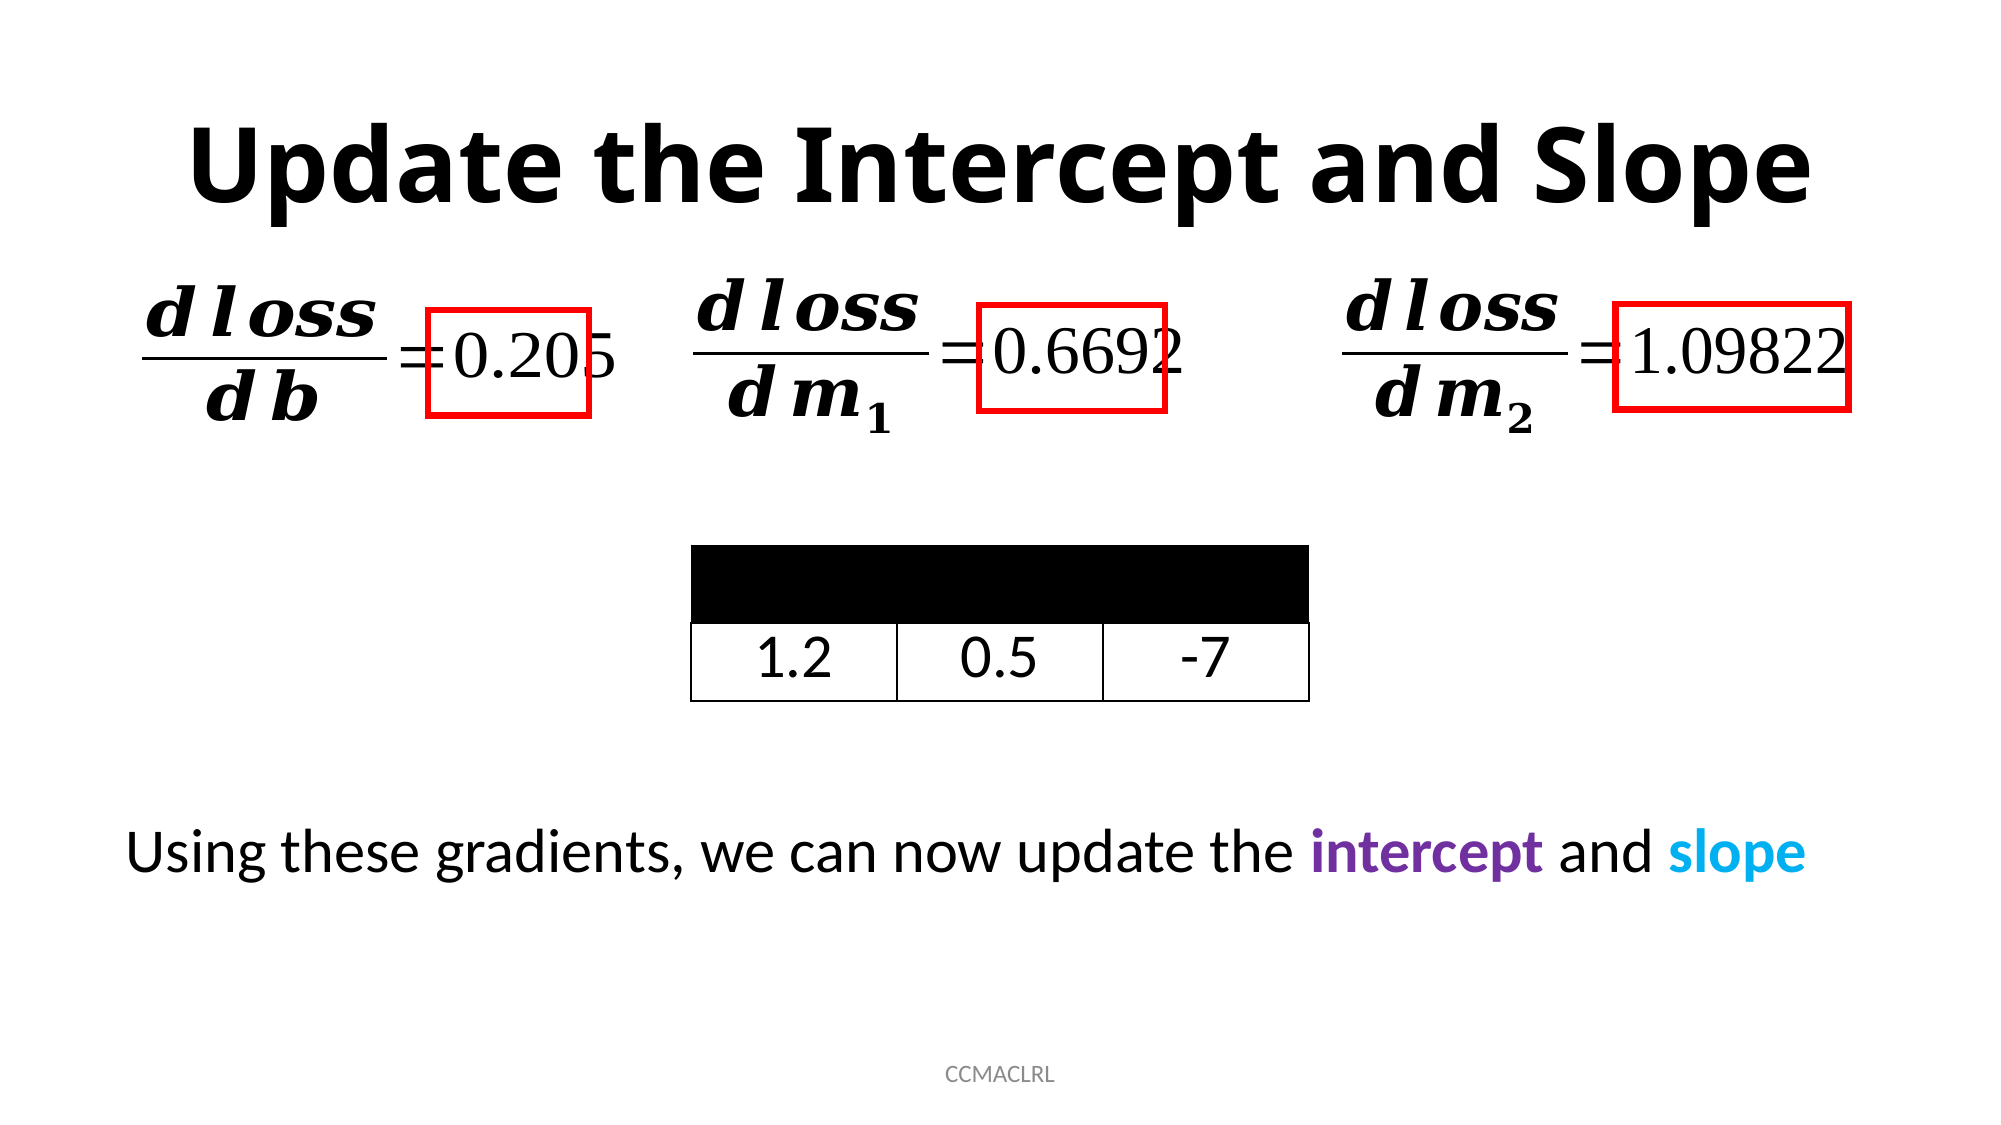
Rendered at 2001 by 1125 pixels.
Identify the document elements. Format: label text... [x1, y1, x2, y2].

title Update the Intercept and Slope [137, 59, 1863, 278]
text_box [978, 304, 1166, 412]
footer CCMACLRL [662, 1042, 1338, 1103]
text_box [427, 309, 590, 417]
text_box Using these gradients, we can now update the intercept and slope [111, 802, 1889, 892]
text_box [1614, 303, 1850, 410]
